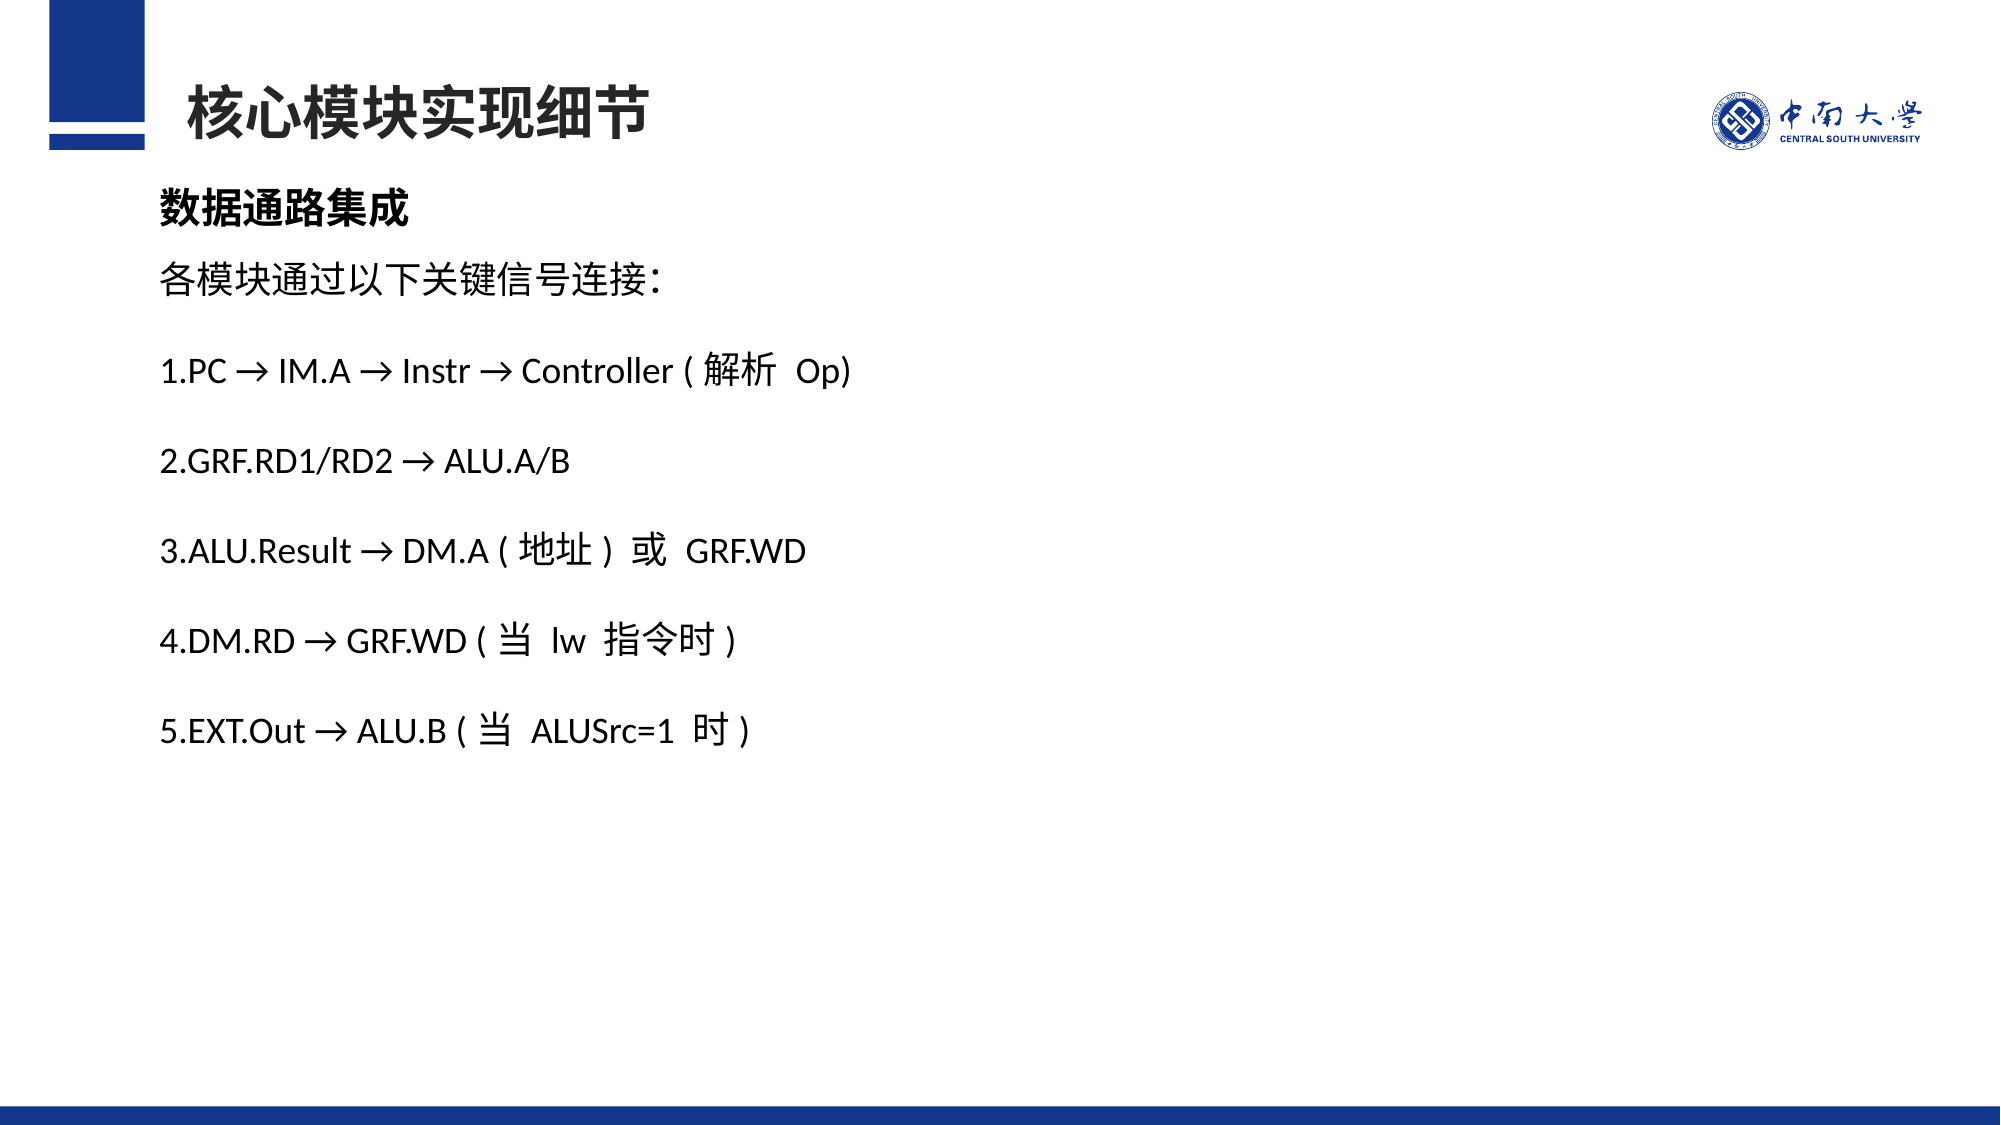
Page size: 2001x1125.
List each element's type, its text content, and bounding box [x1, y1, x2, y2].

text_box [0, 1105, 2000, 1125]
text_box [48, 0, 146, 123]
text_box 各模块通过以下关键信号连接： 1.PC → IM.A → Instr → Controller (解析 Op) 2.GRF.RD1/RD2 → ALU.A/B 3.ALU.Result → DM.A (地址) 或 GRF.WD 4.DM.RD → GRF.WD (当 lw 指令时) 5.EXT.Out → ALU.B (当 ALUSrc=1 时) [144, 248, 1373, 759]
text_box [48, 133, 146, 151]
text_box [171, 68, 744, 164]
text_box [1712, 91, 1922, 150]
text_box 数据通路集成 [144, 174, 1145, 239]
